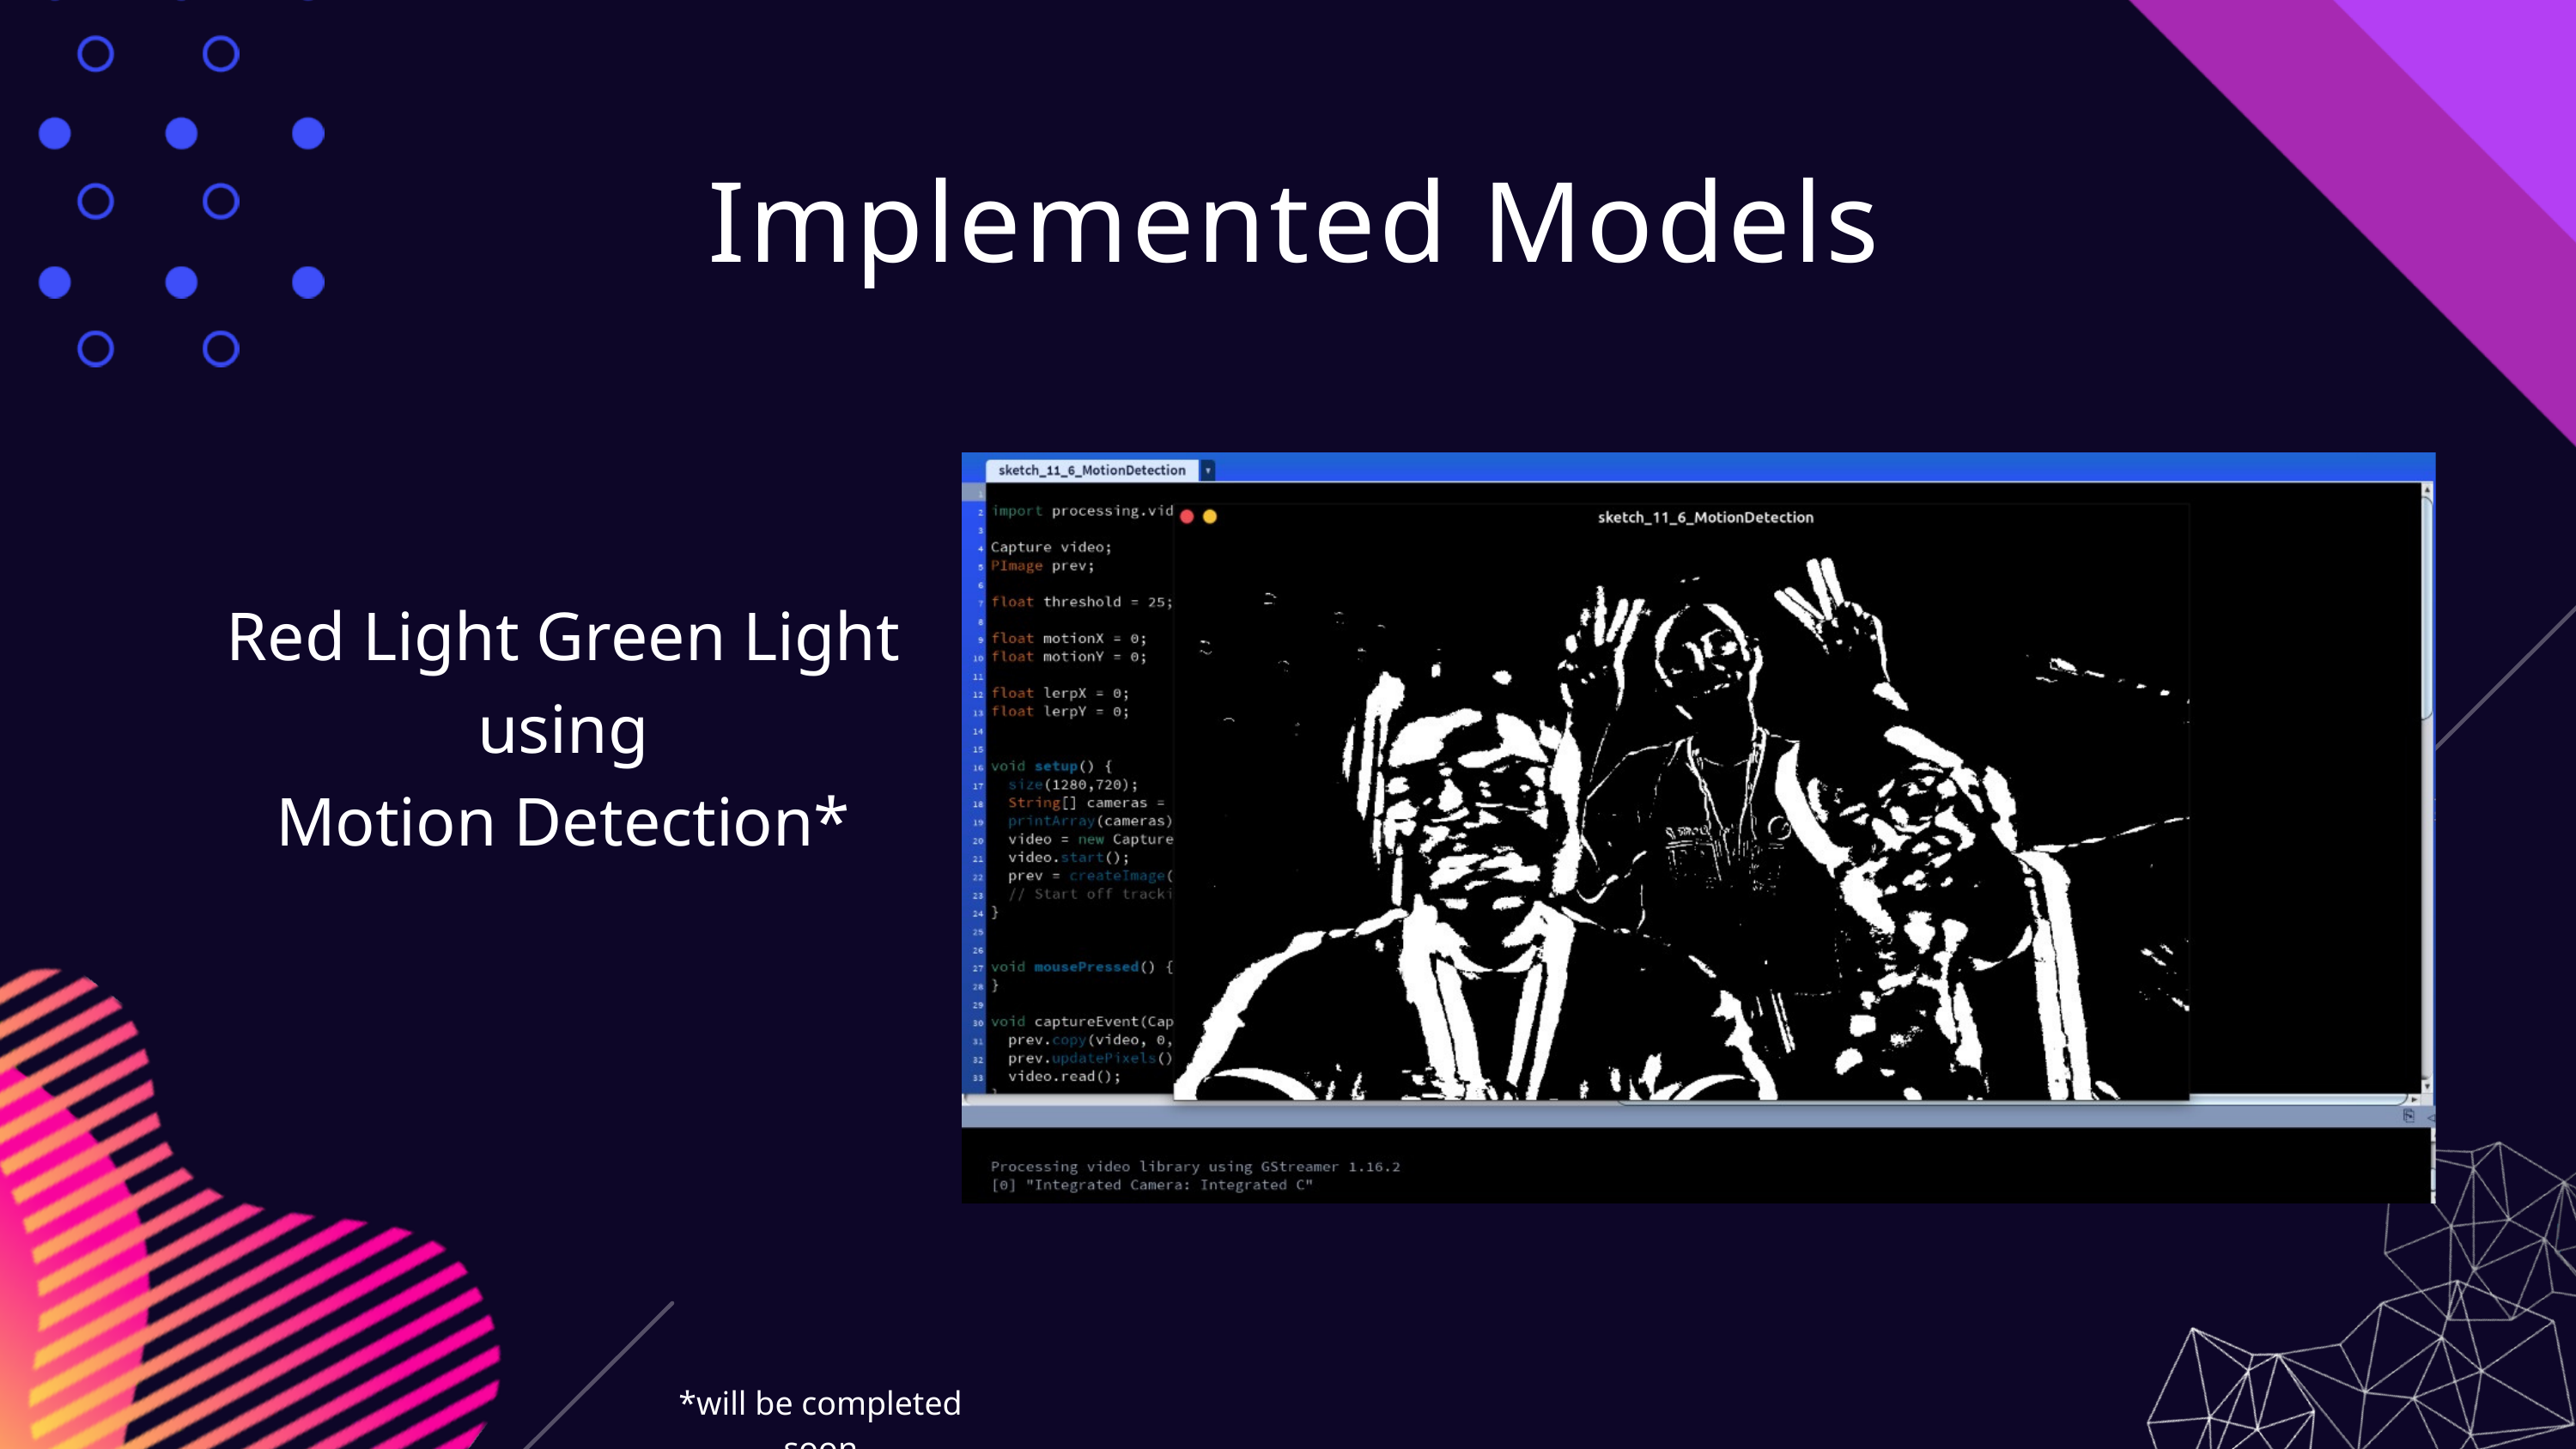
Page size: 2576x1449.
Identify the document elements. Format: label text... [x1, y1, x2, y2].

picture [0, 0, 325, 368]
picture [961, 0, 2576, 1449]
text_box Red Light Green Light using Motion Detection* [195, 580, 932, 859]
picture [0, 914, 556, 1449]
text_box Implemented Models [562, 128, 2021, 284]
text_box *will be completed soon [645, 1376, 997, 1449]
